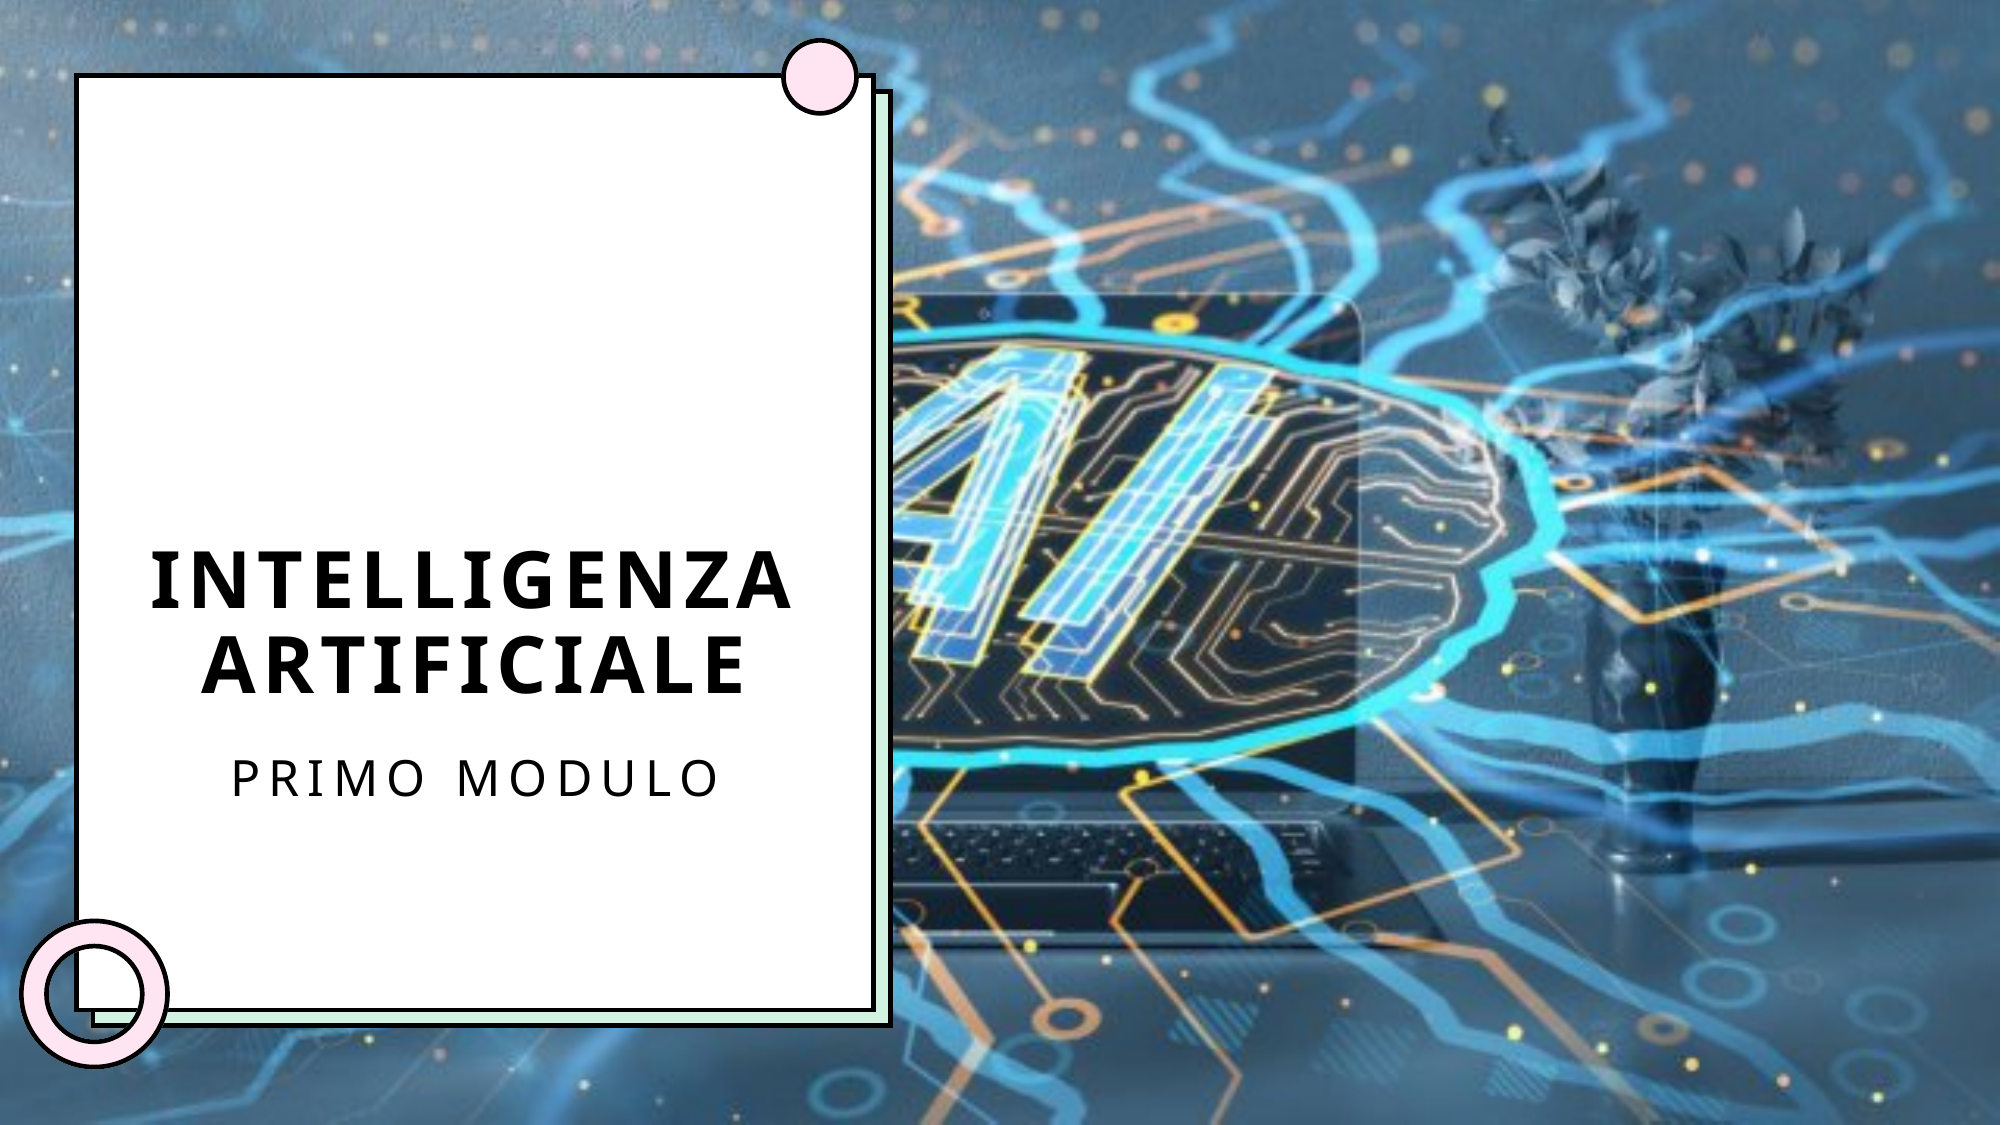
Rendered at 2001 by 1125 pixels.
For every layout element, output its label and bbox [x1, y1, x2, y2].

picture [0, 0, 2000, 1125]
text_box [92, 91, 891, 1026]
